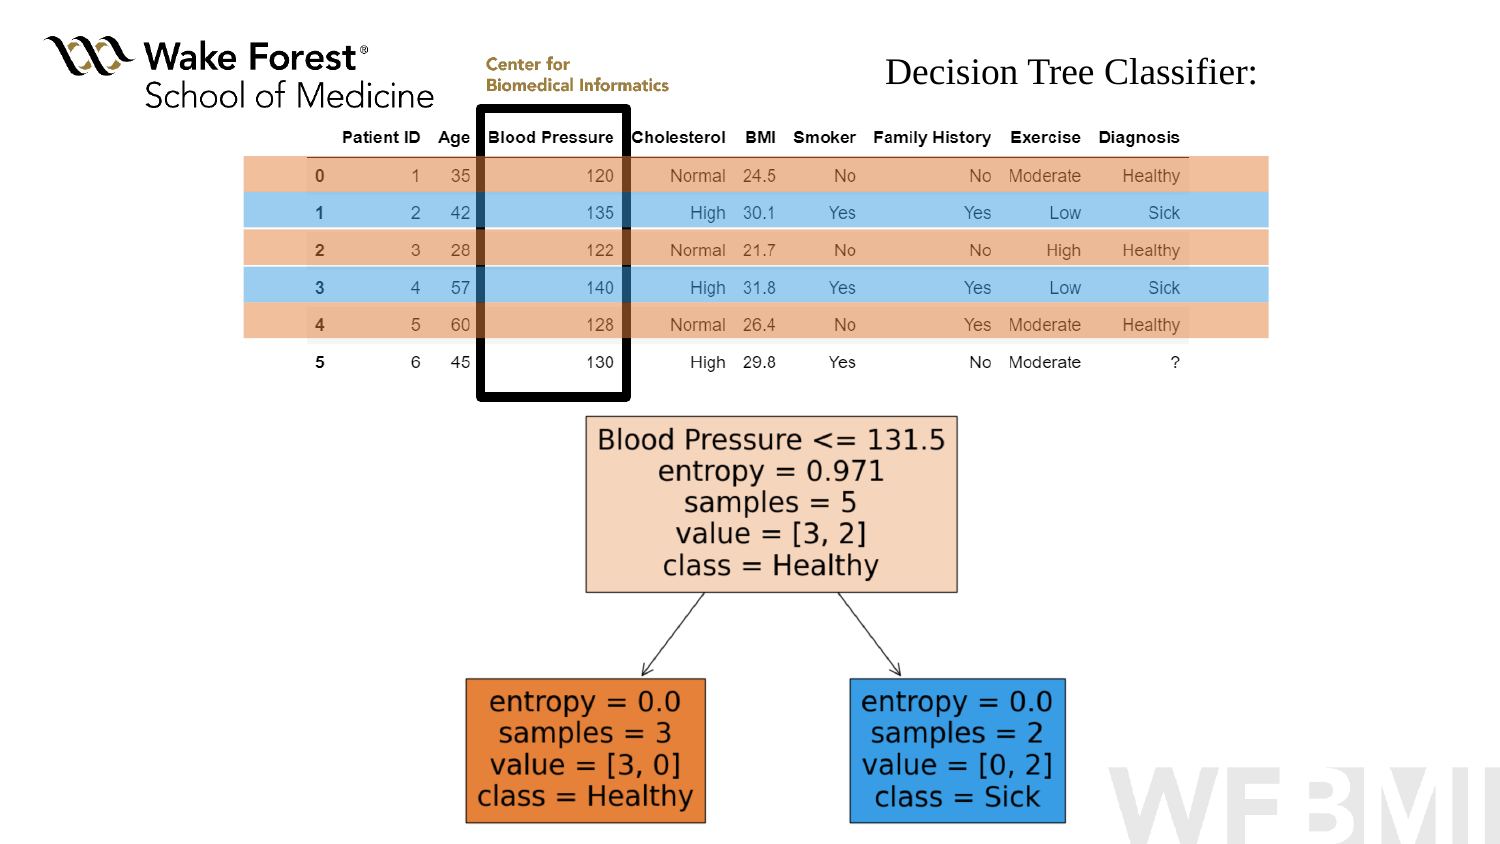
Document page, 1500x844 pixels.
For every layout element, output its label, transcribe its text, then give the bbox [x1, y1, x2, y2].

text_box [243, 266, 283, 302]
text_box [243, 156, 283, 192]
text_box [1215, 192, 1269, 228]
text_box [243, 229, 283, 265]
text_box [1215, 229, 1269, 265]
picture [43, 36, 669, 108]
text_box [1215, 302, 1269, 339]
text_box Decision Tree Classifier: [870, 39, 1275, 100]
picture [288, 116, 1211, 841]
text_box [1215, 156, 1269, 192]
text_box [243, 192, 283, 228]
text_box [243, 302, 283, 339]
text_box [1215, 266, 1269, 302]
text_box [480, 108, 627, 115]
